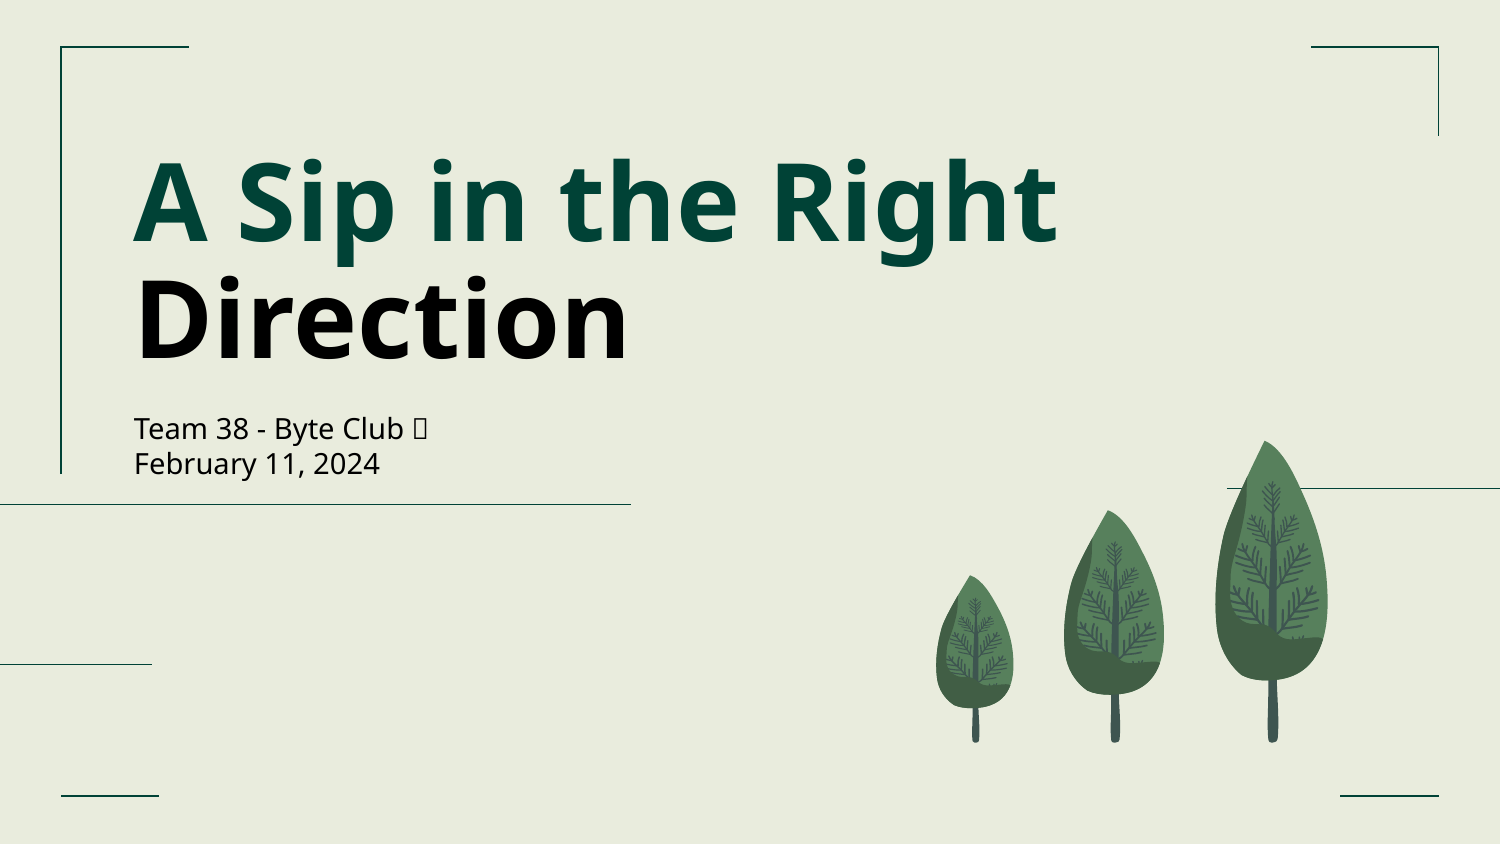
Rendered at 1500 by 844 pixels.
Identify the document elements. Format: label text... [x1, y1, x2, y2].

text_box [934, 440, 1331, 743]
title A Sip in the Right Direction [119, 88, 1345, 441]
subtitle Team 38 - Byte Club 👊 February 11, 2024 [119, 424, 712, 496]
